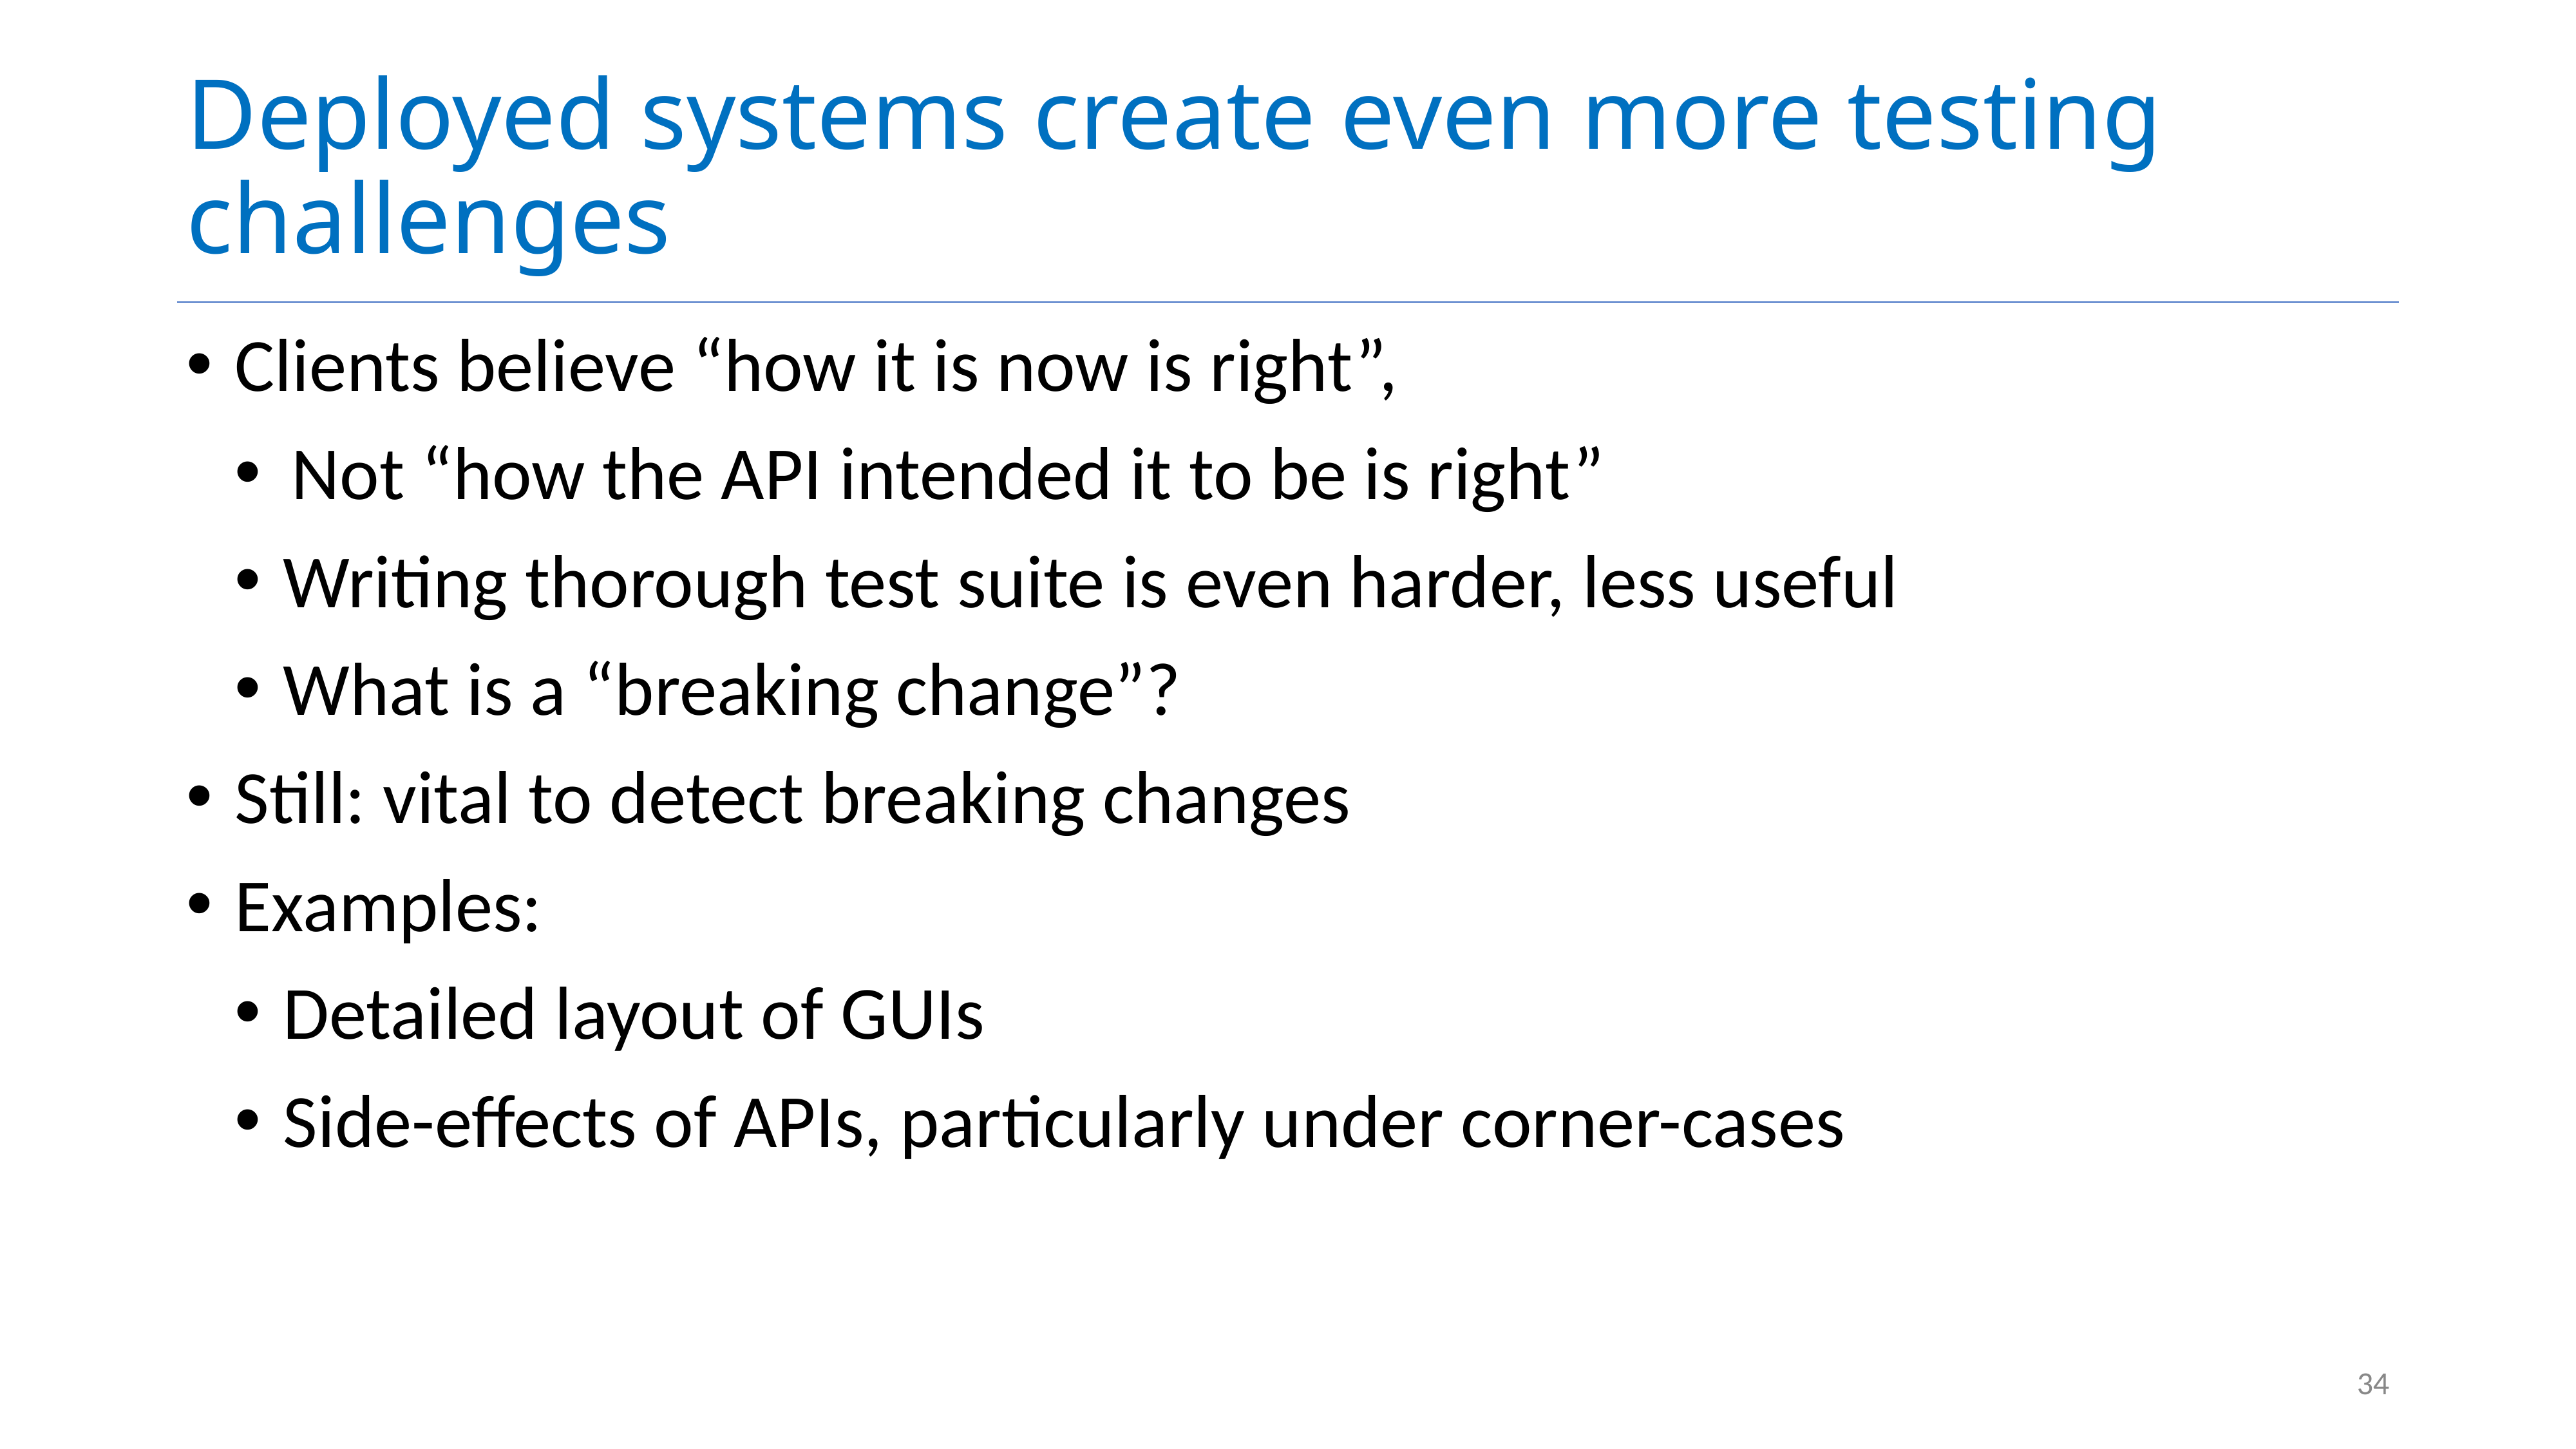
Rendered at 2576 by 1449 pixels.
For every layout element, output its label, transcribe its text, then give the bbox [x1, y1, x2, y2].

list Clients believe “how it is now is right”, Not “how the API intended it to be is right” Writing thorough test suite is even harder, less useful What is a “breaking change”? Still: vital to detect breaking changes Examples: Detailed layout of GUIs Side-effects of APIs, particularly under corner-cases [176, 316, 2086, 1238]
slide_number 34 [2344, 1355, 2400, 1408]
title Deployed systems create even more testing challenges [176, 3, 2400, 285]
